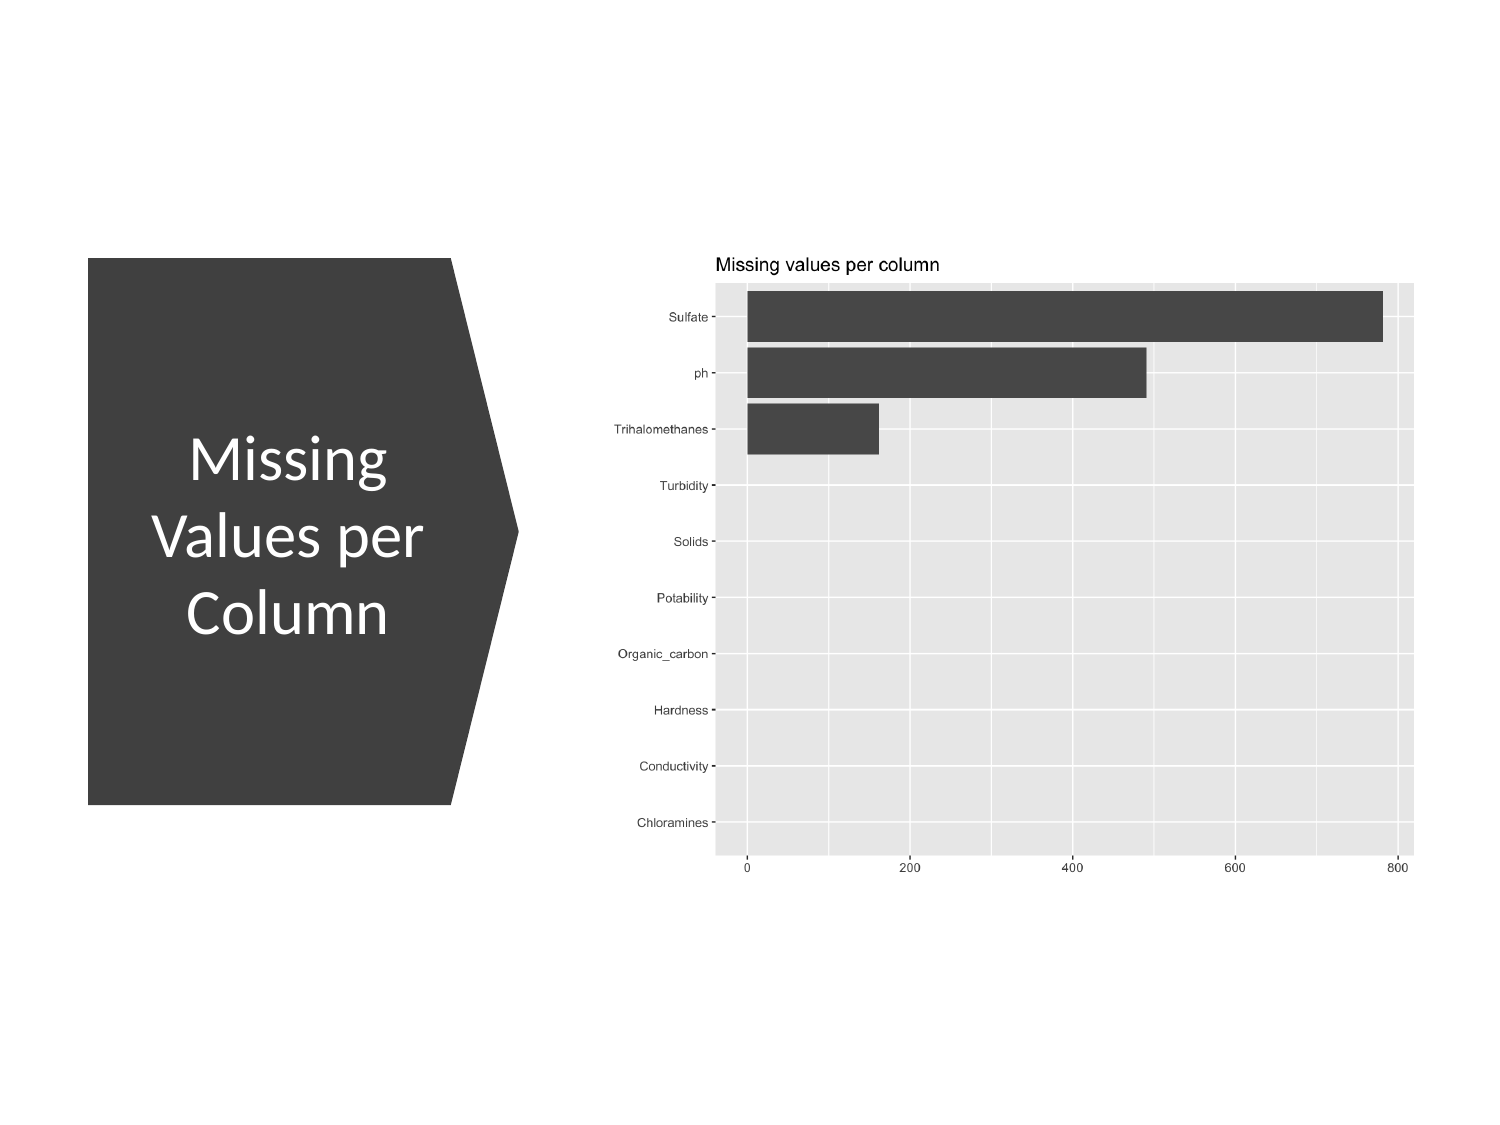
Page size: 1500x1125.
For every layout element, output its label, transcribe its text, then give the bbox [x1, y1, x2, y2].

title Missing Values per Column [126, 322, 450, 741]
picture [587, 249, 1423, 876]
text_box [86, 256, 521, 808]
